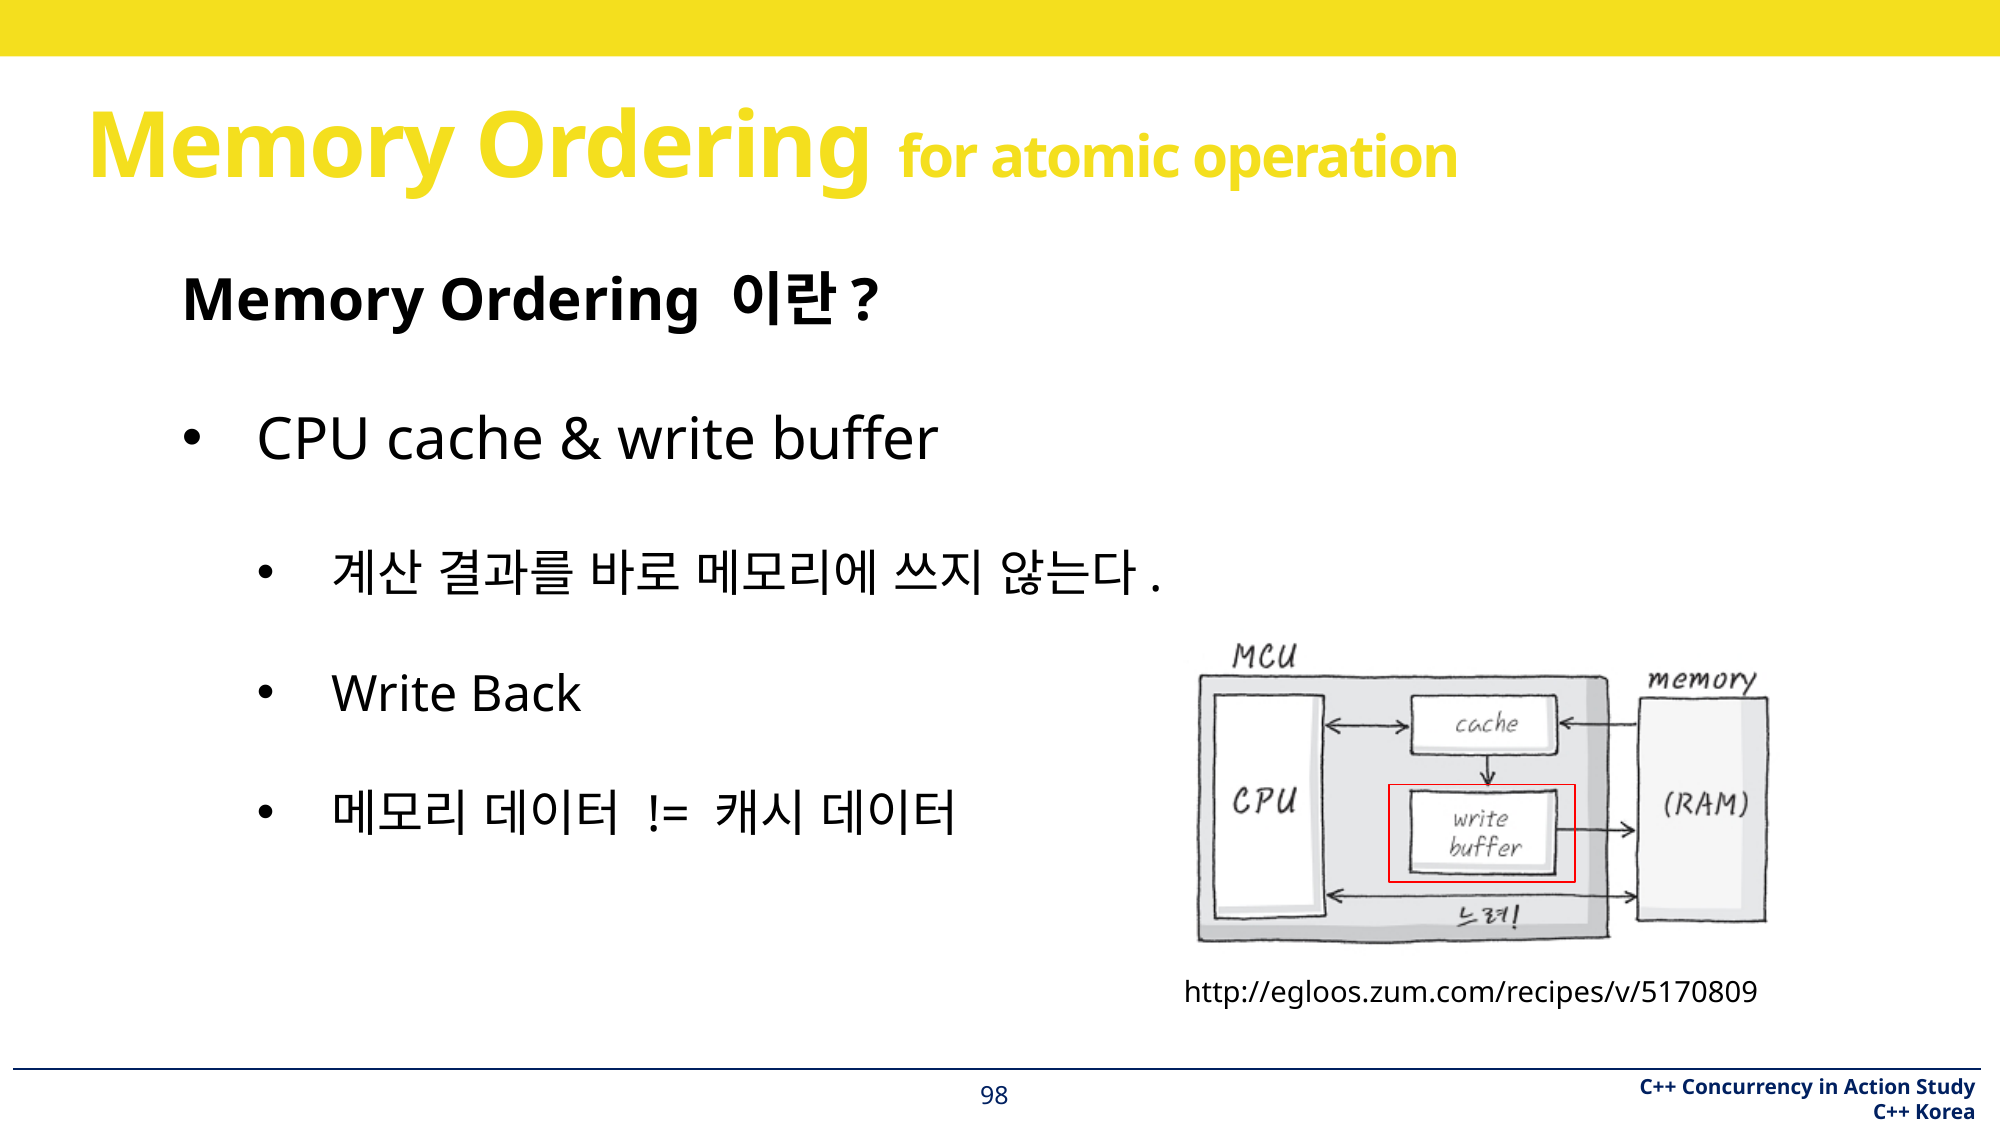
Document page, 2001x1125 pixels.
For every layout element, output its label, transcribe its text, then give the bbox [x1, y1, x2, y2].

slide_number 98 [911, 1071, 1078, 1118]
title Memory Ordering for atomic operation [85, 98, 1915, 198]
picture [1152, 609, 1790, 960]
text_box Memory Ordering 이란? CPU cache & write buffer 계산 결과를 바로 메모리에 쓰지 않는다. Write Back 메모리 데이터 != 캐시 데이터 [181, 261, 1164, 842]
text_box http://egloos.zum.com/recipes/v/5170809 [1168, 966, 1774, 1017]
